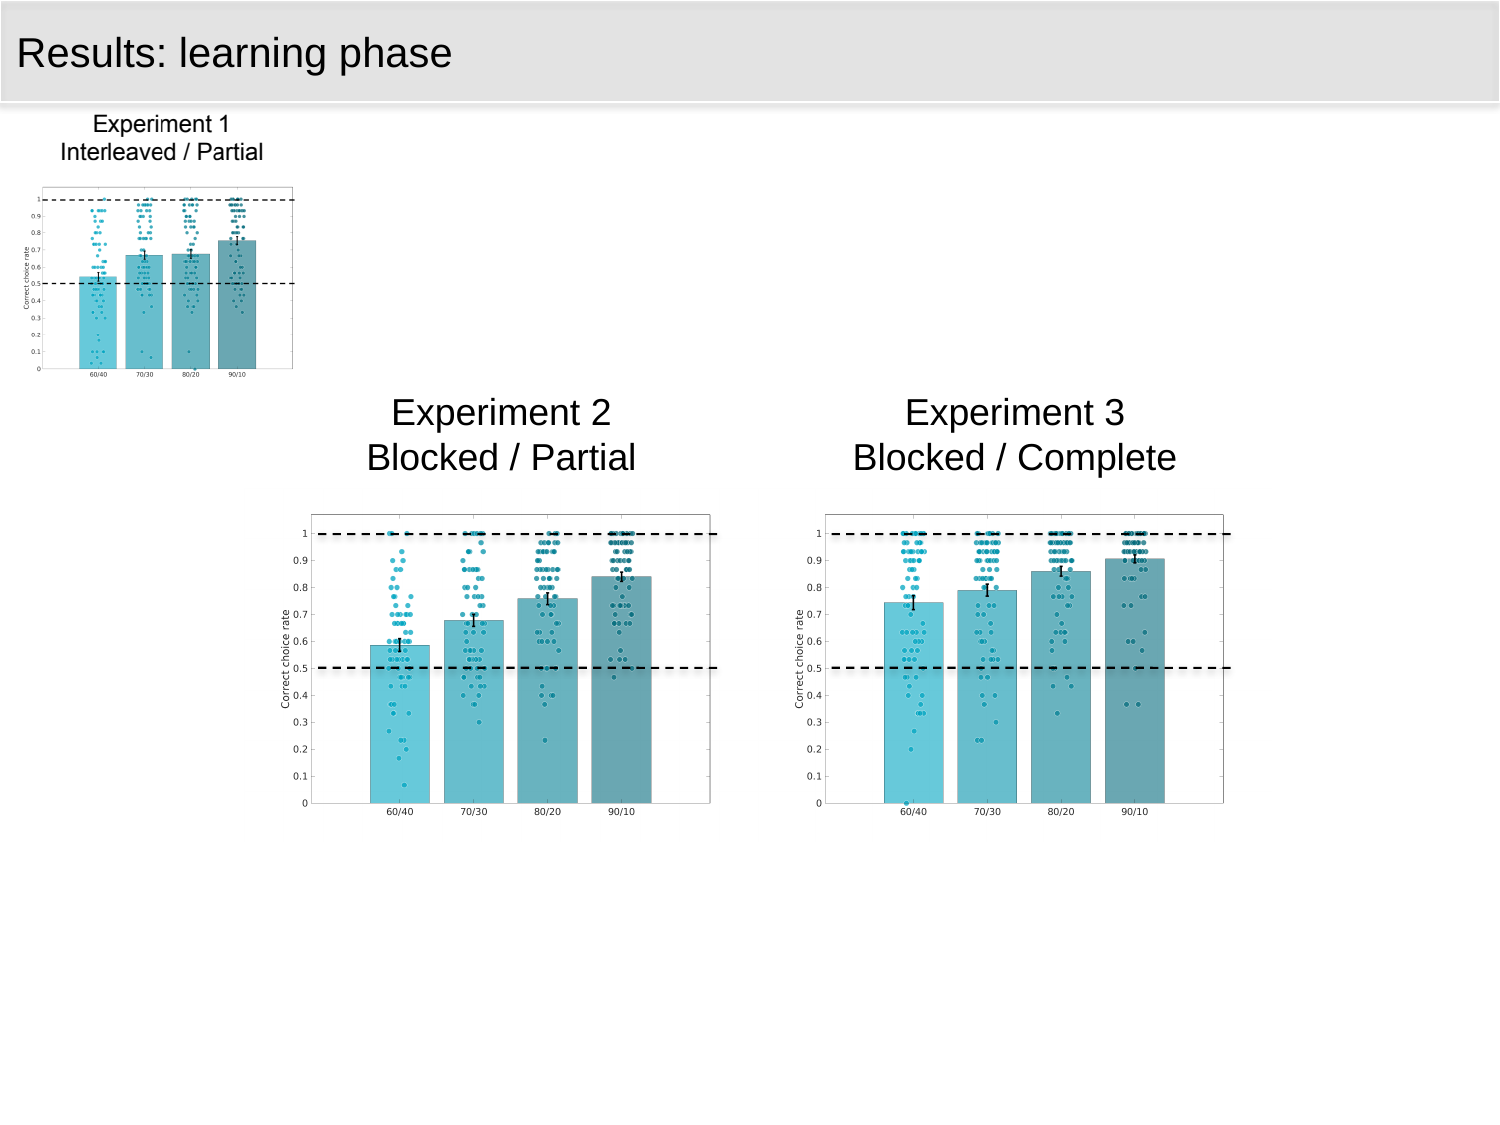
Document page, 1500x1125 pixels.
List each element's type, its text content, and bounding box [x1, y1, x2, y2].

text_box Experiment 2 Blocked / Partial [281, 381, 722, 486]
picture [244, 487, 1272, 842]
picture [0, 101, 321, 391]
text_box [0, 0, 1500, 103]
text_box Experiment 3 Blocked / Complete [794, 381, 1236, 486]
text_box Results: learning phase [1, 18, 469, 83]
